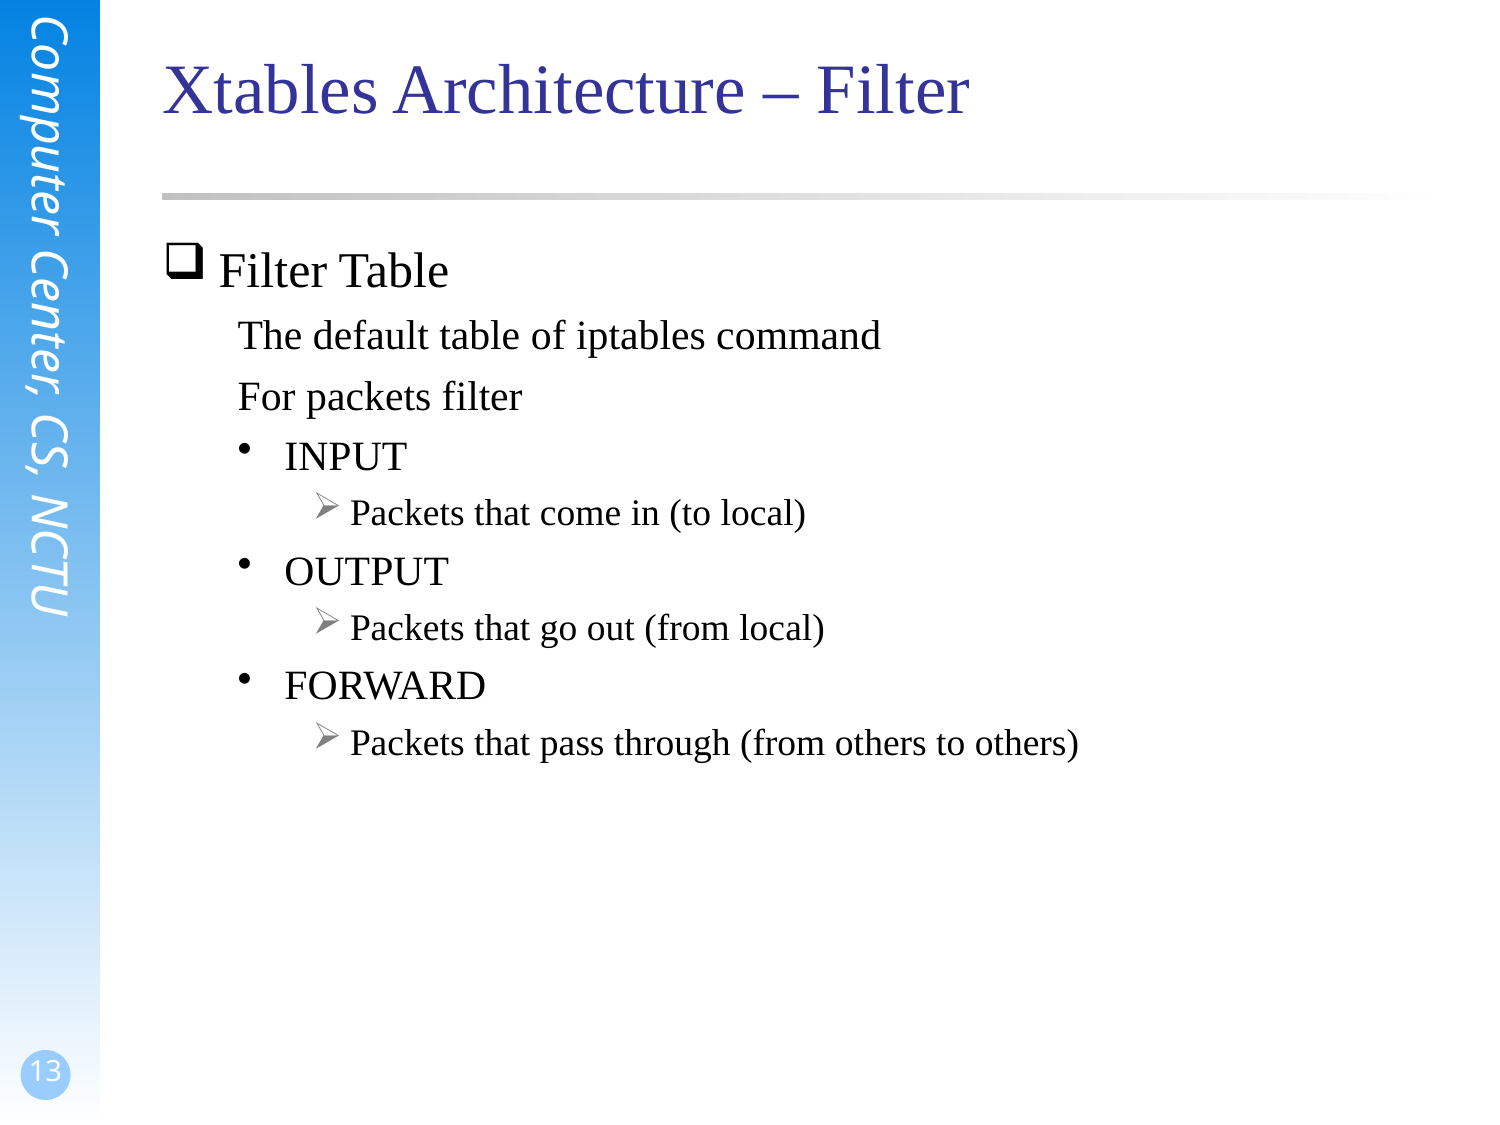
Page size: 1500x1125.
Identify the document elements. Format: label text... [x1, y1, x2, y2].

title Xtables Architecture – Filter [162, 42, 1438, 231]
list Filter Table The default table of iptables command For packets filter INPUT Packets that come in (to local) OUTPUT Packets that go out (from local) FORWARD Packets that pass through (from others to others) [162, 237, 1438, 1000]
